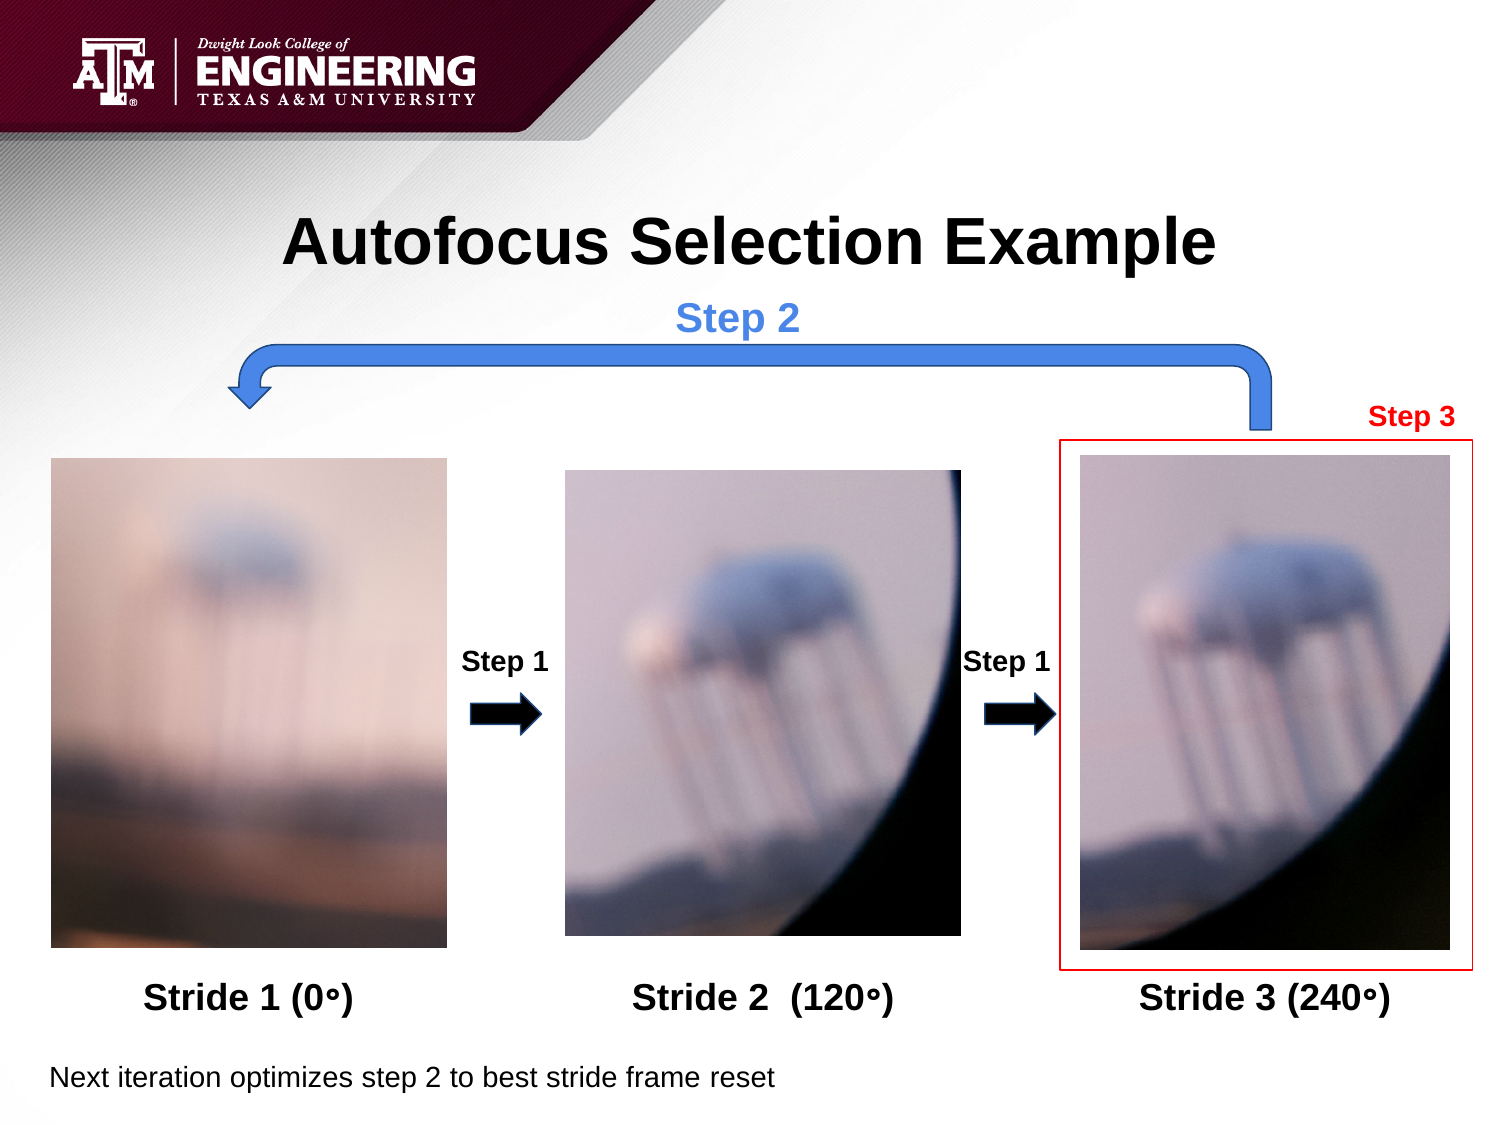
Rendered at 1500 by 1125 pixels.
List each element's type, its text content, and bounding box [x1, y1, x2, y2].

text_box Stride 3 (240॰) [1067, 957, 1463, 1033]
title Autofocus Selection Example [75, 172, 1425, 304]
text_box Stride 2 (120॰) [565, 957, 961, 1033]
text_box [470, 693, 542, 735]
text_box Next iteration optimizes step 2 to best stride frame reset [34, 1043, 900, 1109]
text_box Step 1 [451, 627, 560, 693]
text_box Stride 1 (0॰) [51, 957, 446, 1033]
text_box [228, 344, 1272, 430]
picture [0, 0, 1500, 1125]
text_box Step 2 [594, 275, 882, 356]
text_box [984, 693, 1056, 735]
text_box [1060, 439, 1473, 970]
text_box Step 3 [1353, 382, 1473, 448]
text_box Step 1 [965, 627, 1068, 693]
